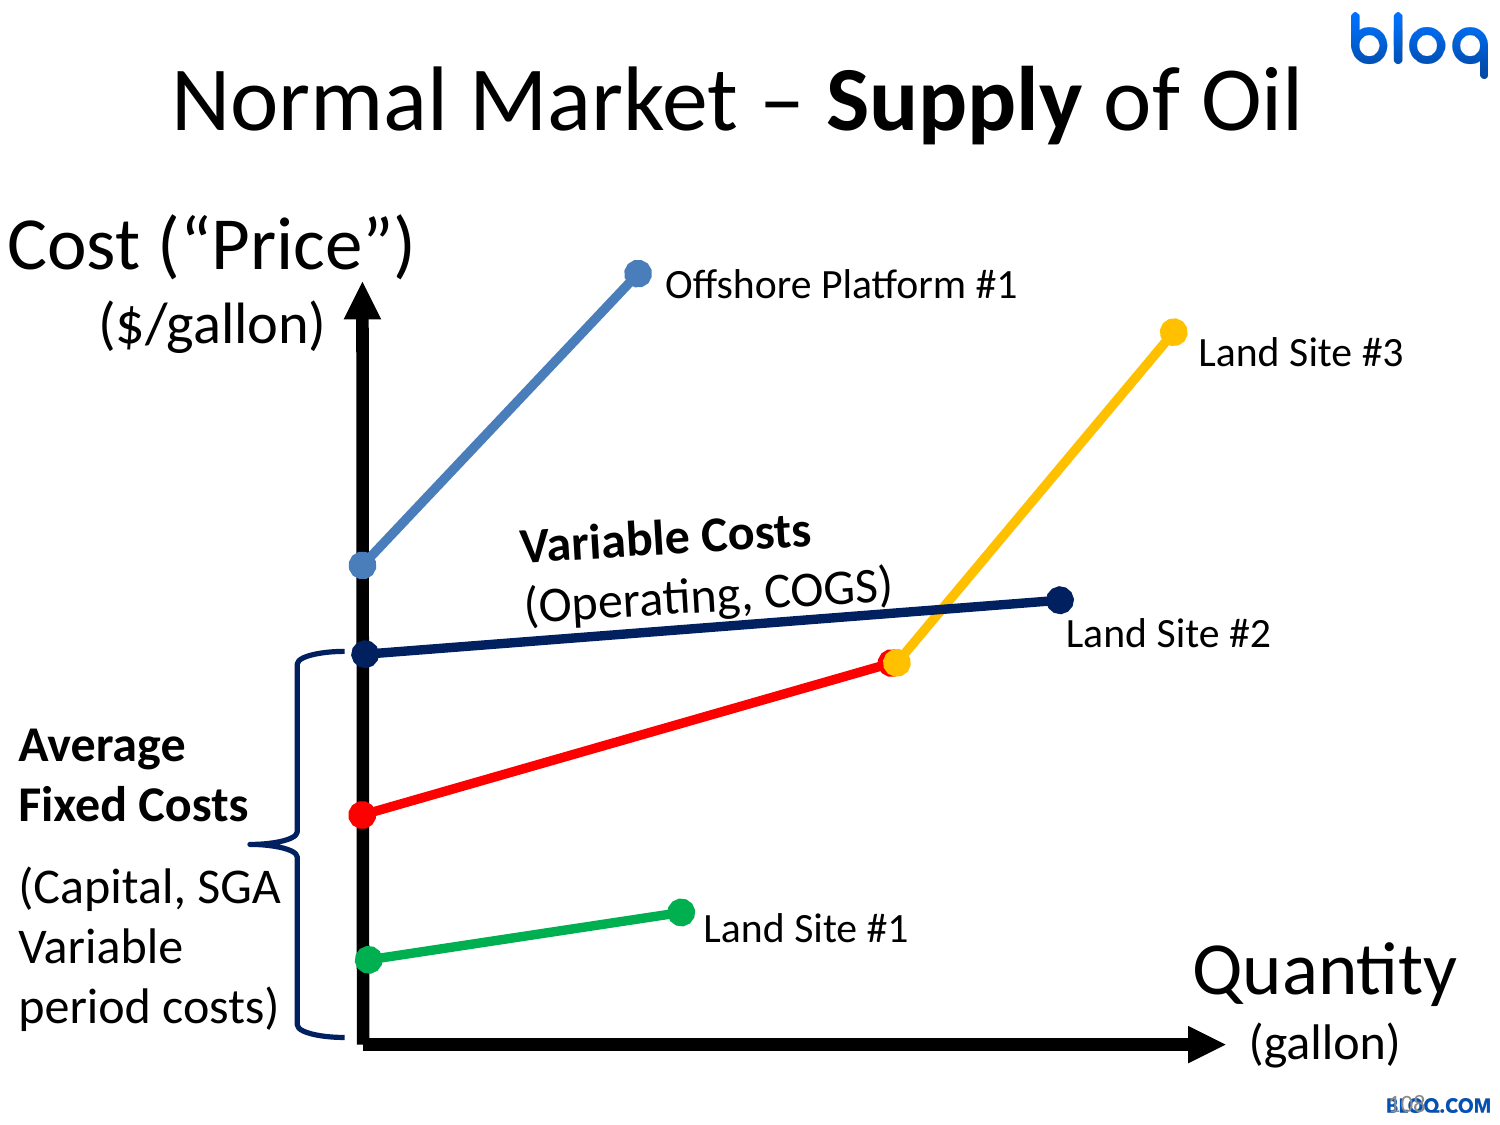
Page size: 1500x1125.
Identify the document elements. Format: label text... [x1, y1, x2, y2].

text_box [368, 912, 682, 961]
title Normal Market – Supply of Oil [62, 0, 1413, 188]
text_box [896, 331, 1174, 664]
text_box Land Site #3 [1183, 317, 1419, 382]
slide_number 108 [1091, 1072, 1442, 1125]
picture [1413, 12, 1488, 79]
text_box Land Site #1 [688, 893, 924, 958]
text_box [364, 599, 1061, 655]
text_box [362, 662, 892, 816]
text_box Variable Costs (Operating, COGS) [506, 483, 891, 598]
text_box Land Site #2 [1178, 598, 1287, 664]
text_box Average Fixed Costs (Capital, SGA Variable period costs) [3, 703, 297, 1042]
text_box [296, 650, 345, 1039]
text_box Cost (“Price”) ($/gallon) [137, 187, 288, 338]
picture [1442, 1098, 1490, 1113]
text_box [362, 273, 639, 566]
text_box Quantity (gallon) [1249, 912, 1400, 1063]
text_box Offshore Platform #1 [650, 248, 1033, 314]
